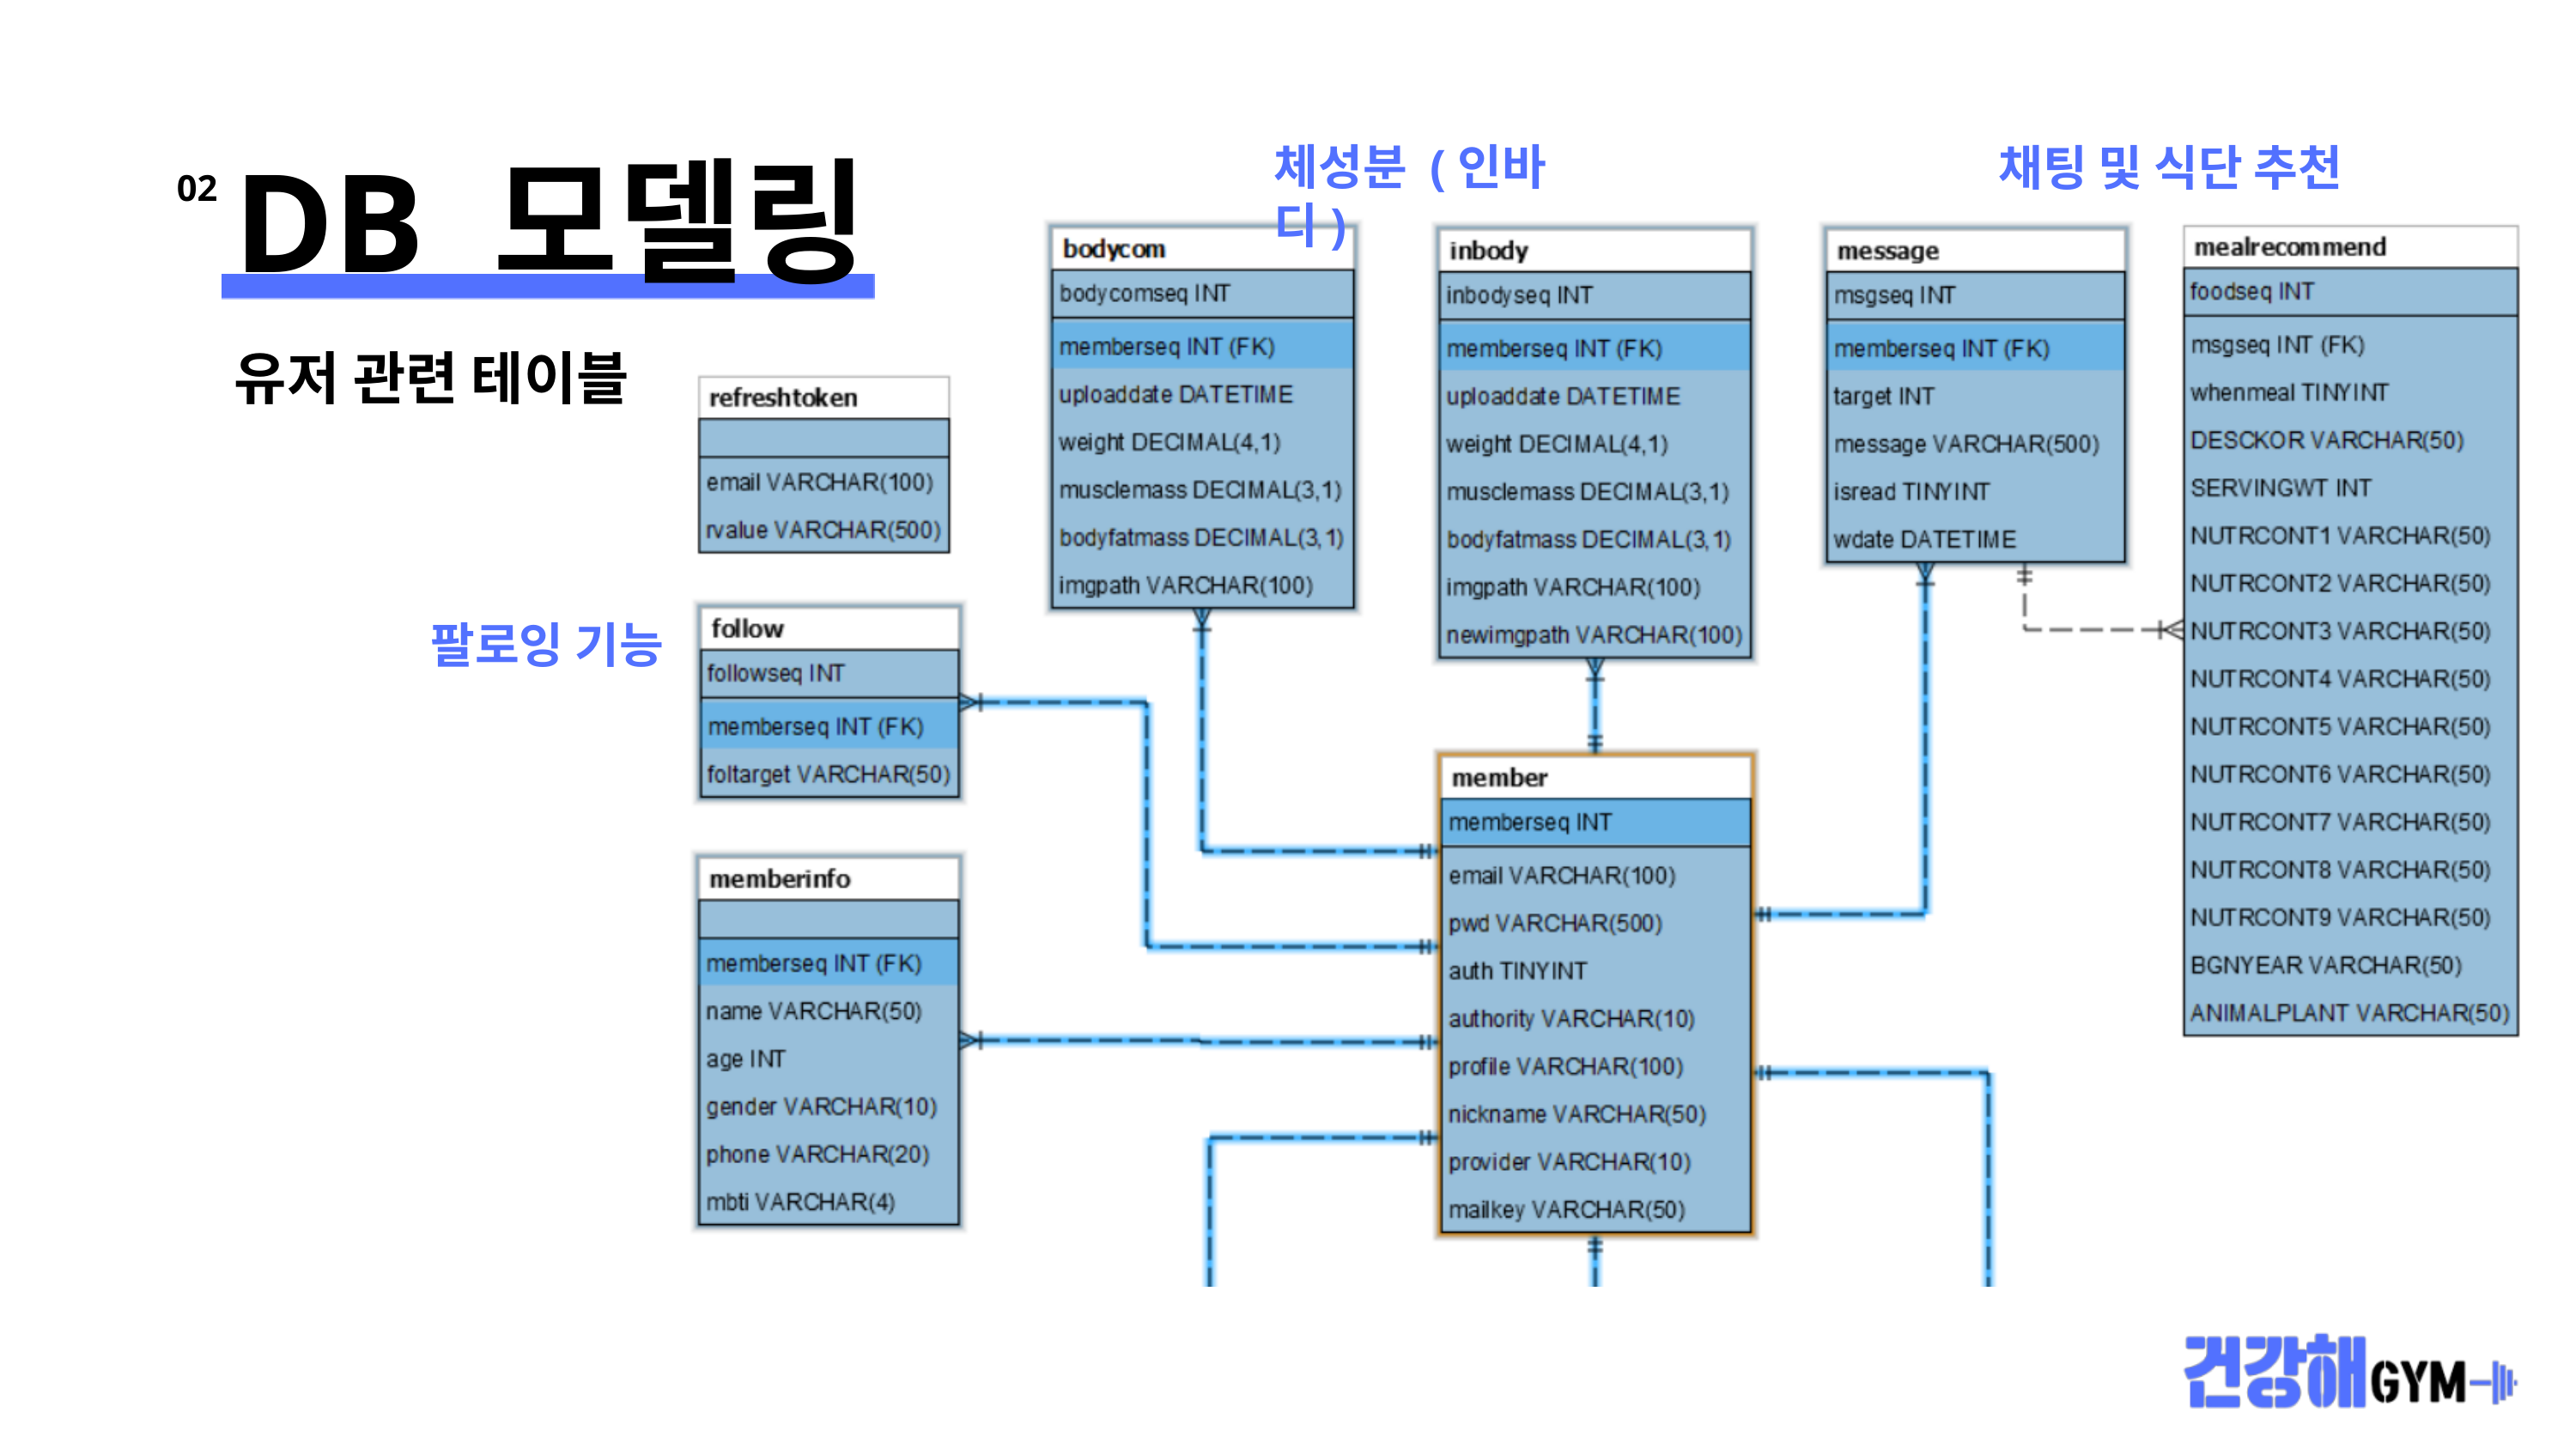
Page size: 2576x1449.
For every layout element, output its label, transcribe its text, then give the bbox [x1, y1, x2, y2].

text_box 팔로잉 기능 [417, 609, 659, 680]
picture [221, 197, 2558, 1288]
text_box DB 모델링 [221, 130, 1040, 273]
text_box 채팅 및 식단 추천 [1985, 130, 2379, 196]
picture [2180, 1331, 2521, 1412]
text_box 02 [163, 159, 279, 215]
text_box 유저 관련 테이블 [221, 336, 659, 418]
text_box 체성분 (인바디) [1261, 130, 1619, 196]
